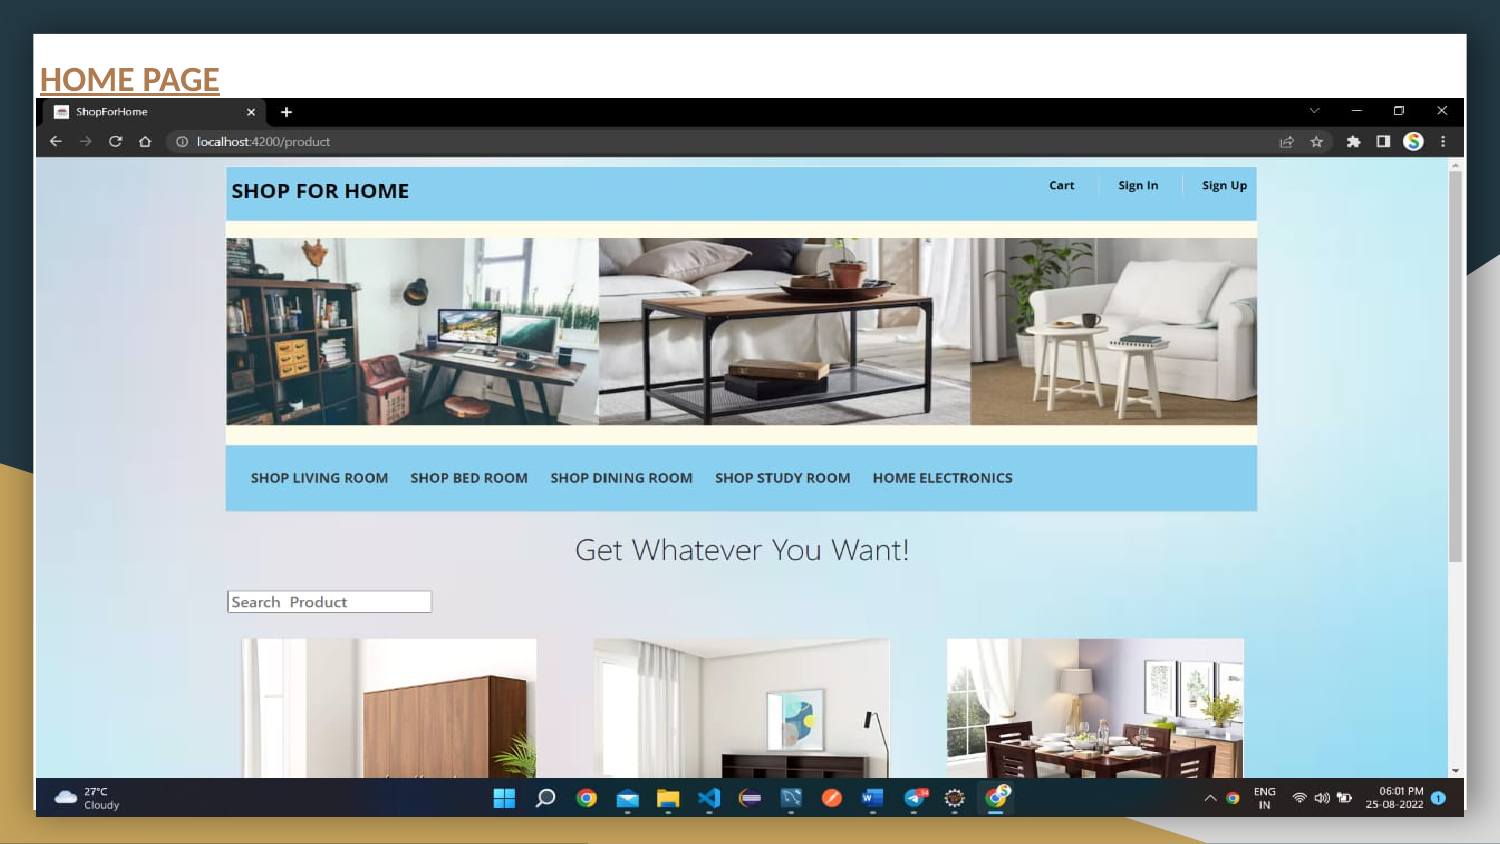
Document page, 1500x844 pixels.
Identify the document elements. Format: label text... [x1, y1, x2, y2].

list HOME PAGE [24, 34, 487, 118]
picture [35, 98, 1465, 818]
